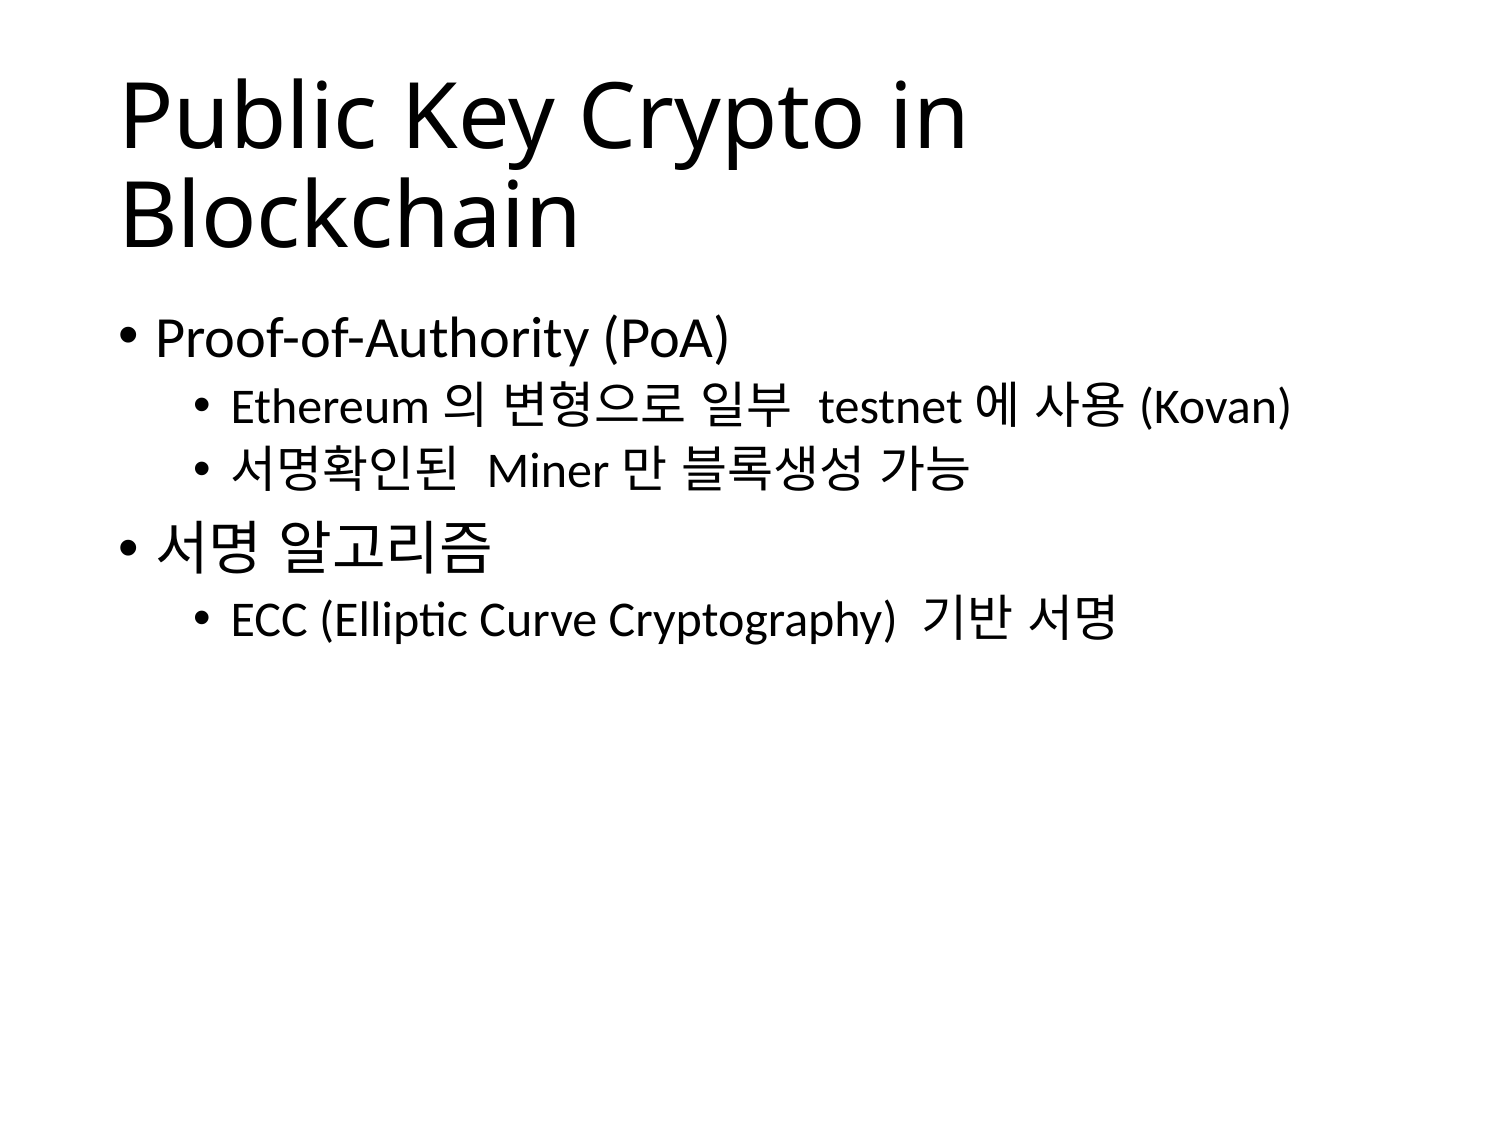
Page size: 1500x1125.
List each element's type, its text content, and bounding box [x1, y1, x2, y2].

title Public Key Crypto in Blockchain [103, 59, 1397, 278]
list Proof-of-Authority (PoA) Ethereum의 변형으로 일부 testnet에 사용(Kovan) 서명확인된 Miner만 블록생성 가능 서명 알고리즘 ECC (Elliptic Curve Cryptography) 기반 서명 [103, 299, 1397, 1014]
